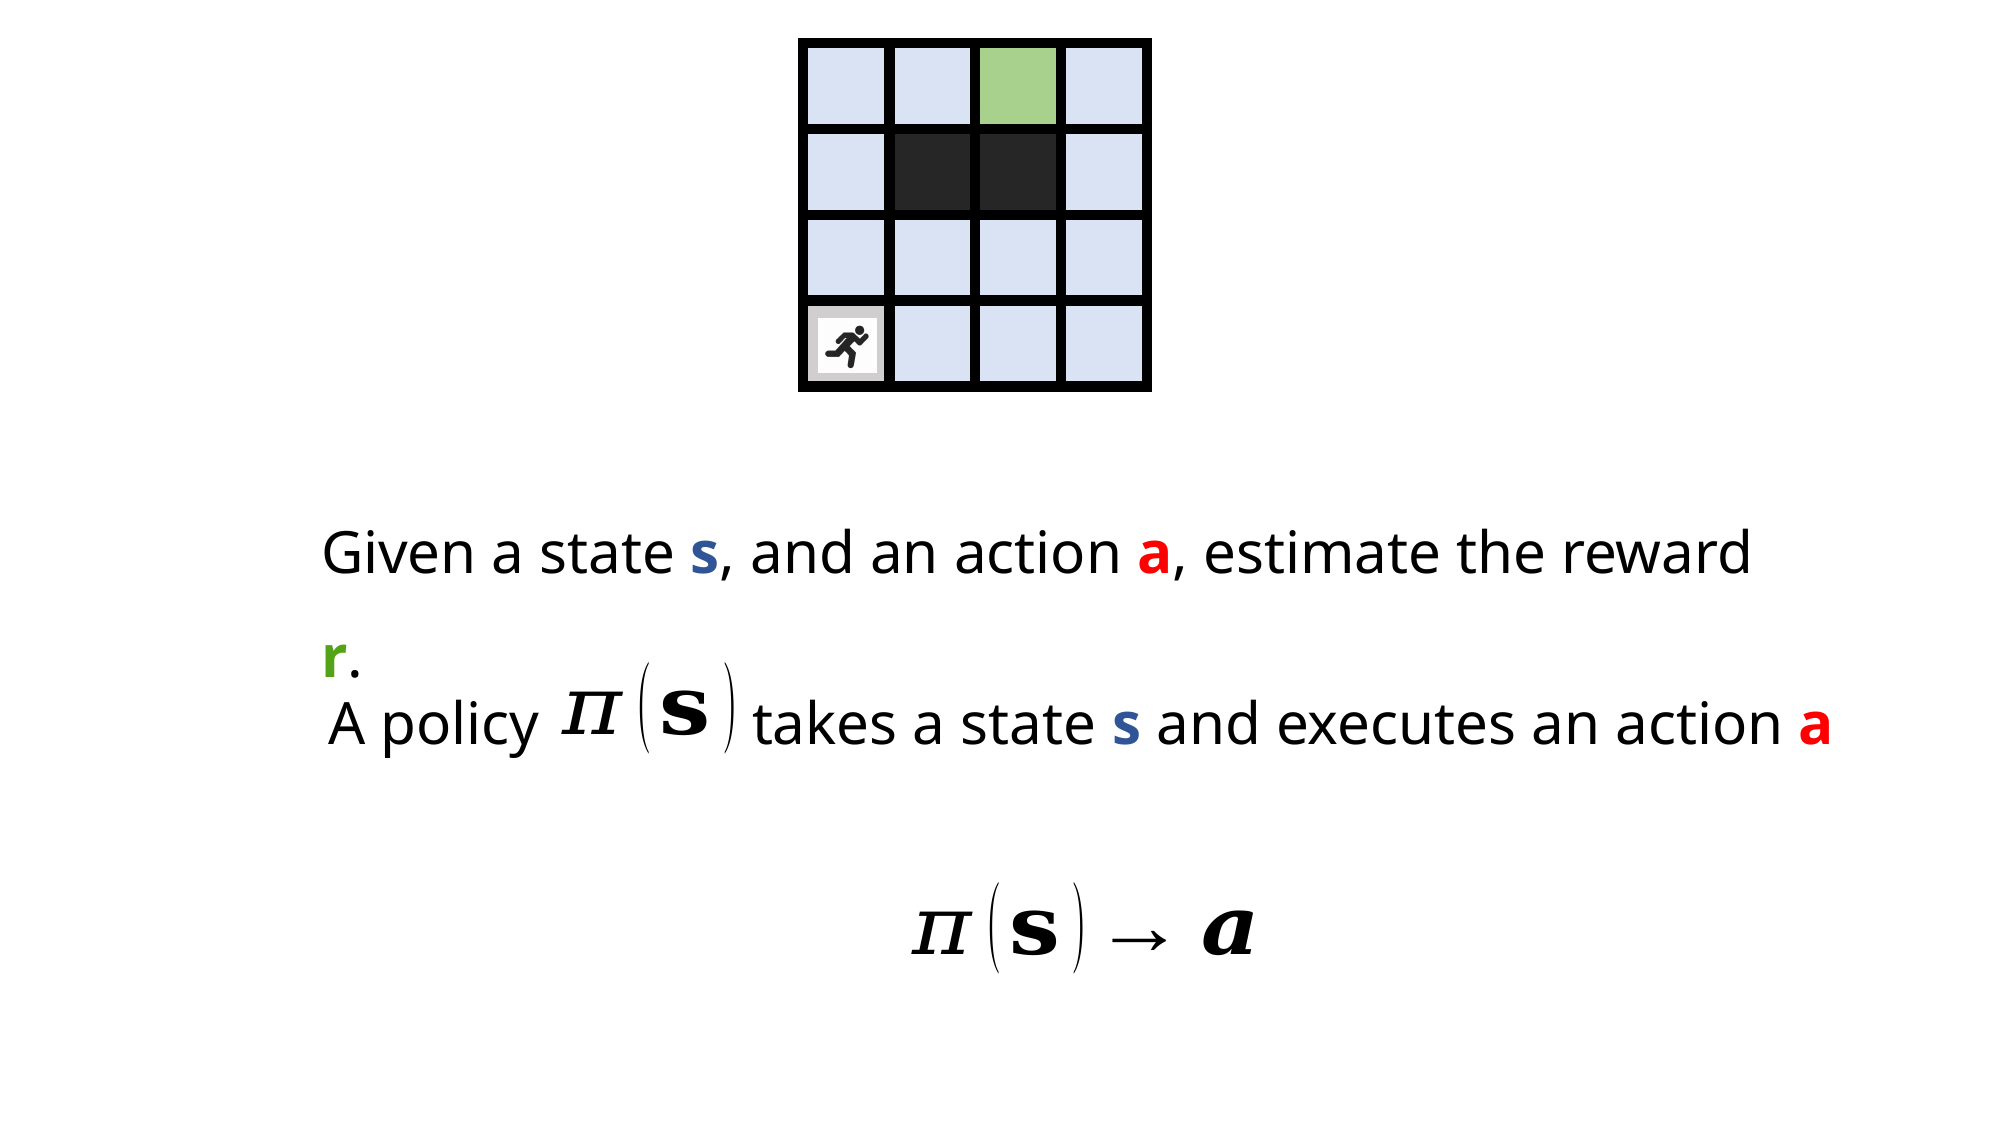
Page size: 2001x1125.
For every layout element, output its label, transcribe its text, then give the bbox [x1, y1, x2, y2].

text_box [974, 302, 1060, 388]
text_box [888, 42, 974, 130]
text_box [1060, 302, 1148, 388]
text_box [802, 302, 888, 388]
text_box [802, 42, 888, 130]
text_box [1060, 216, 1148, 302]
text_box [888, 302, 974, 388]
text_box [888, 130, 974, 216]
text_box [888, 216, 974, 302]
text_box [1060, 42, 1148, 130]
picture [818, 318, 877, 373]
text_box [974, 130, 1060, 216]
text_box [974, 216, 1060, 302]
text_box [802, 216, 888, 302]
text_box [974, 42, 1060, 130]
text_box [802, 130, 888, 216]
text_box Given a state s, and an action a, estimate the reward r. [306, 472, 1817, 697]
text_box [1060, 130, 1148, 216]
text_box A policy takes a state s and executes an action a [313, 644, 2000, 764]
